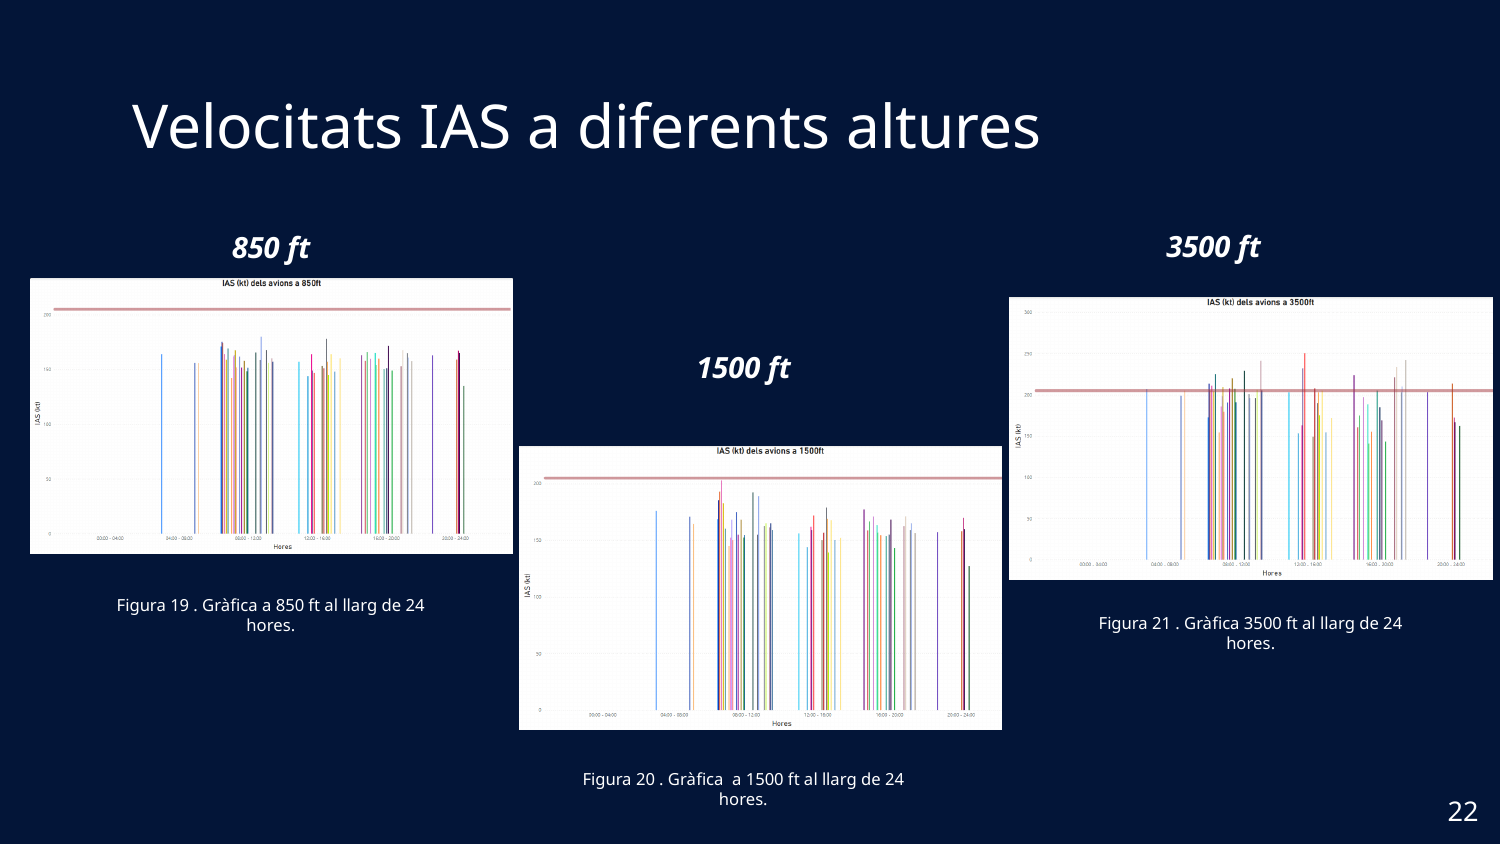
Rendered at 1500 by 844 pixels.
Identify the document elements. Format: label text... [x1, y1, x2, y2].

picture [1008, 296, 1493, 580]
text_box Figura 21 . Gràfica 3500 ft al llarg de 24 hores. [1060, 597, 1441, 668]
picture [29, 278, 513, 554]
text_box 1500 ft [543, 334, 944, 400]
text_box Figura 20 . Gràfica a 1500 ft al llarg de 24 hores. [556, 753, 932, 824]
subtitle 850 ft [83, 214, 459, 277]
picture [519, 446, 1002, 730]
text_box 3500 ft [1023, 212, 1404, 278]
text_box Figura 19 . Gràfica a 850 ft al llarg de 24 hores. [83, 579, 459, 650]
title Velocitats IAS a diferents altures [117, 72, 1383, 195]
slide_number ‹#› [1403, 779, 1494, 844]
